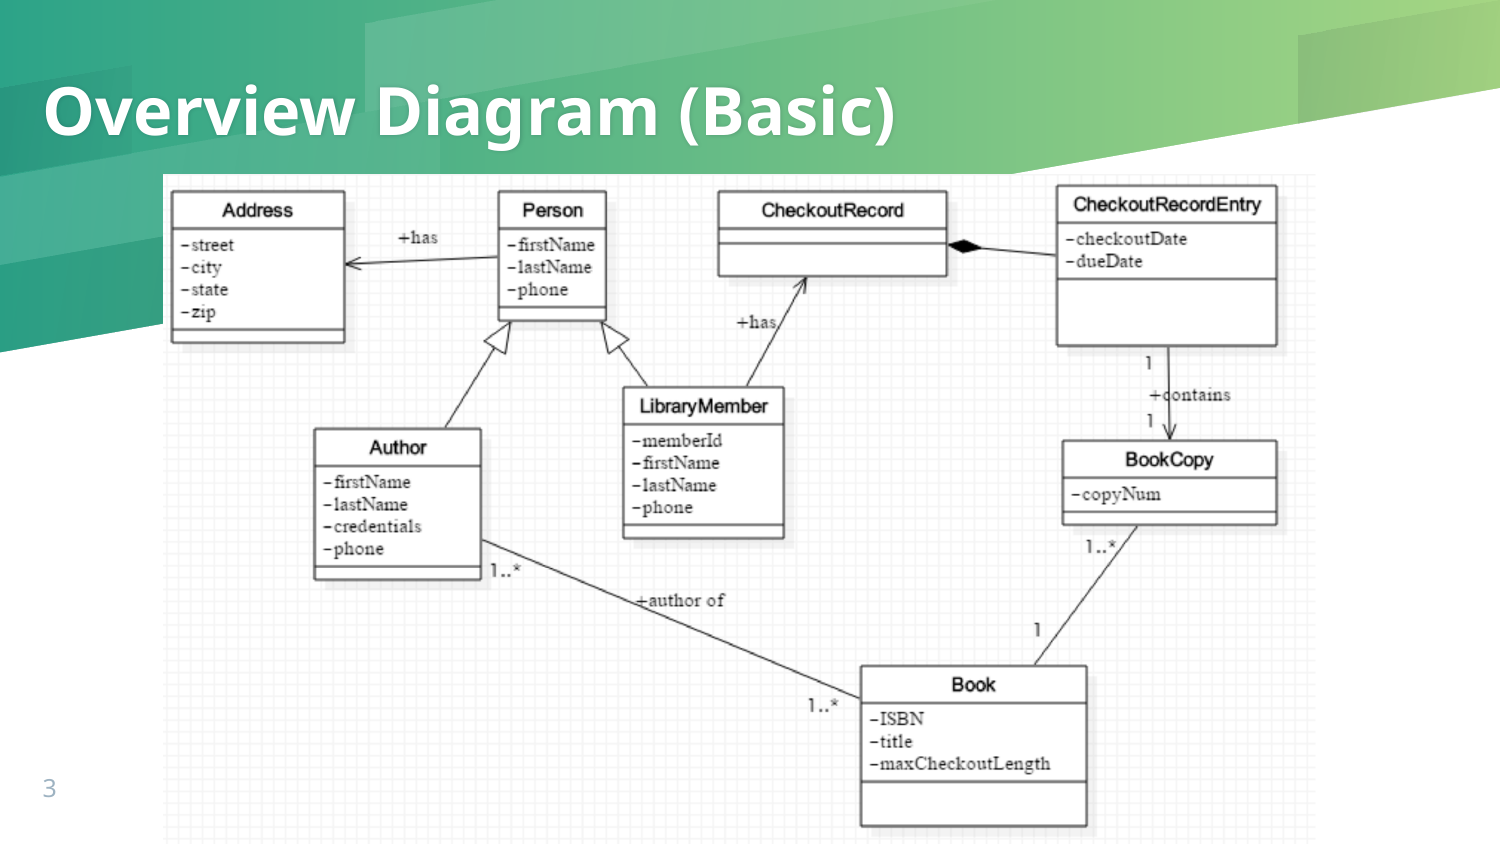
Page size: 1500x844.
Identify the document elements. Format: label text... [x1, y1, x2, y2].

picture [163, 173, 1323, 844]
slide_number 3 [41, 777, 64, 808]
title Overview Diagram (Basic) [41, 0, 1500, 299]
